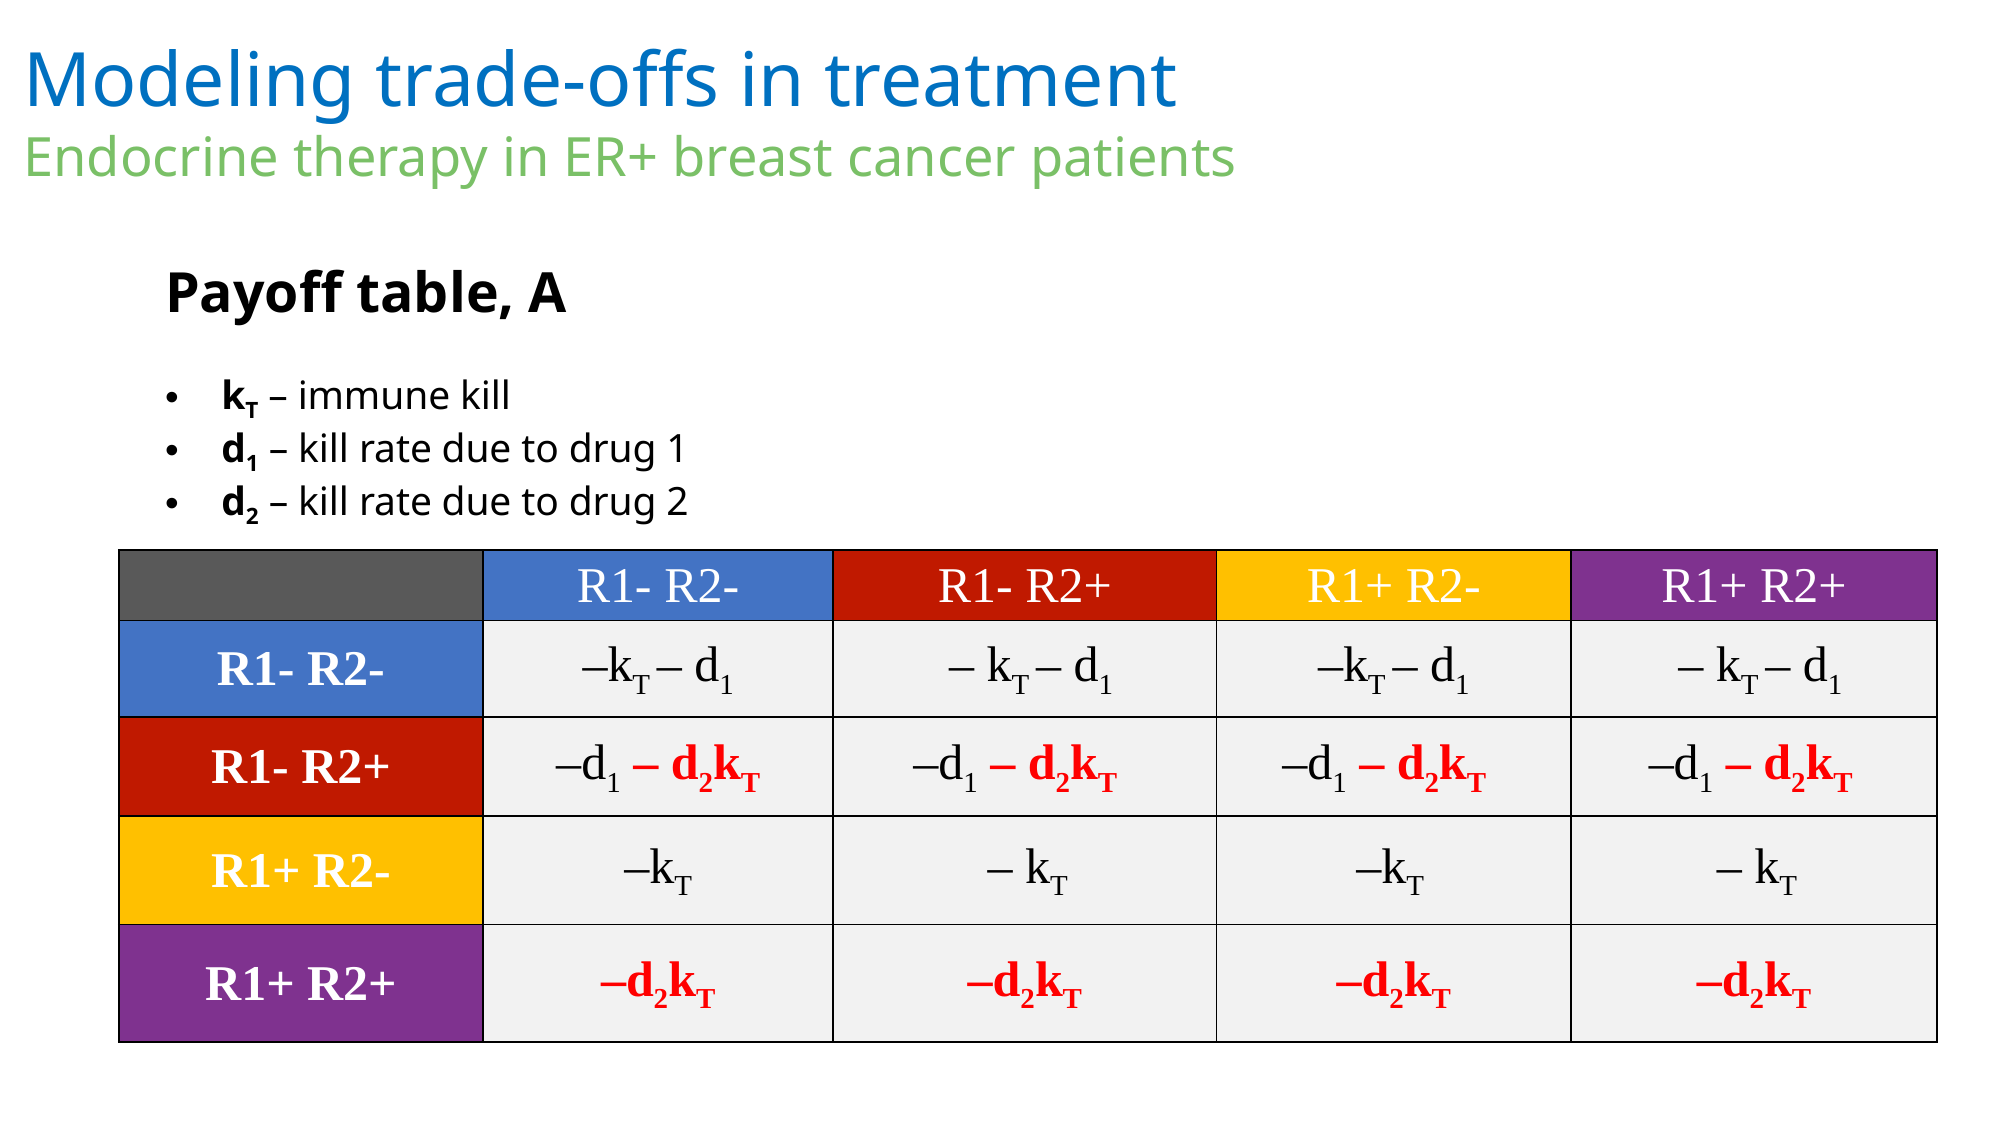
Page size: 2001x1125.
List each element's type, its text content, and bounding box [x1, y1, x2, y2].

table_header [120, 551, 482, 620]
table_header R1+ R2+ [1572, 551, 1936, 620]
table_cell – kT – d1 [834, 621, 1216, 716]
table_cell –kT – d1 [1217, 621, 1570, 716]
text_box Modeling trade-offs in treatment Endocrine therapy in ER+ breast cancer patients [8, 4, 2000, 215]
table_cell –d2kT [1572, 925, 1936, 1041]
table_header R1+ R2- [1217, 551, 1570, 620]
table_cell R1+ R2- [120, 817, 482, 924]
table_header R1- R2+ [834, 551, 1216, 620]
table_header R1- R2- [484, 551, 832, 620]
table_cell – kT [834, 817, 1216, 924]
table_cell –kT [1217, 817, 1570, 924]
table_cell –kT [484, 817, 832, 924]
table_cell –d2kT [1217, 925, 1570, 1041]
table_cell – kT [1572, 817, 1936, 924]
table_cell –d1 – d2kT [1572, 718, 1936, 815]
table_cell –d2kT [484, 925, 832, 1041]
table_cell –d1 – d2kT [484, 718, 832, 815]
table_cell –kT – d1 [484, 621, 832, 716]
table_cell R1- R2- [120, 621, 482, 716]
table_cell – kT – d1 [1572, 621, 1936, 716]
text_box Payoff table, A kT – immune kill d1 – kill rate due to drug 1 d2 – kill rate due to drug 2 [159, 251, 1726, 535]
table_cell –d1 – d2kT [834, 718, 1216, 815]
table_cell –d2kT [834, 925, 1216, 1041]
table_cell R1+ R2+ [120, 925, 482, 1041]
table_cell –d1 – d2kT [1217, 718, 1570, 815]
table_cell R1- R2+ [120, 718, 482, 815]
